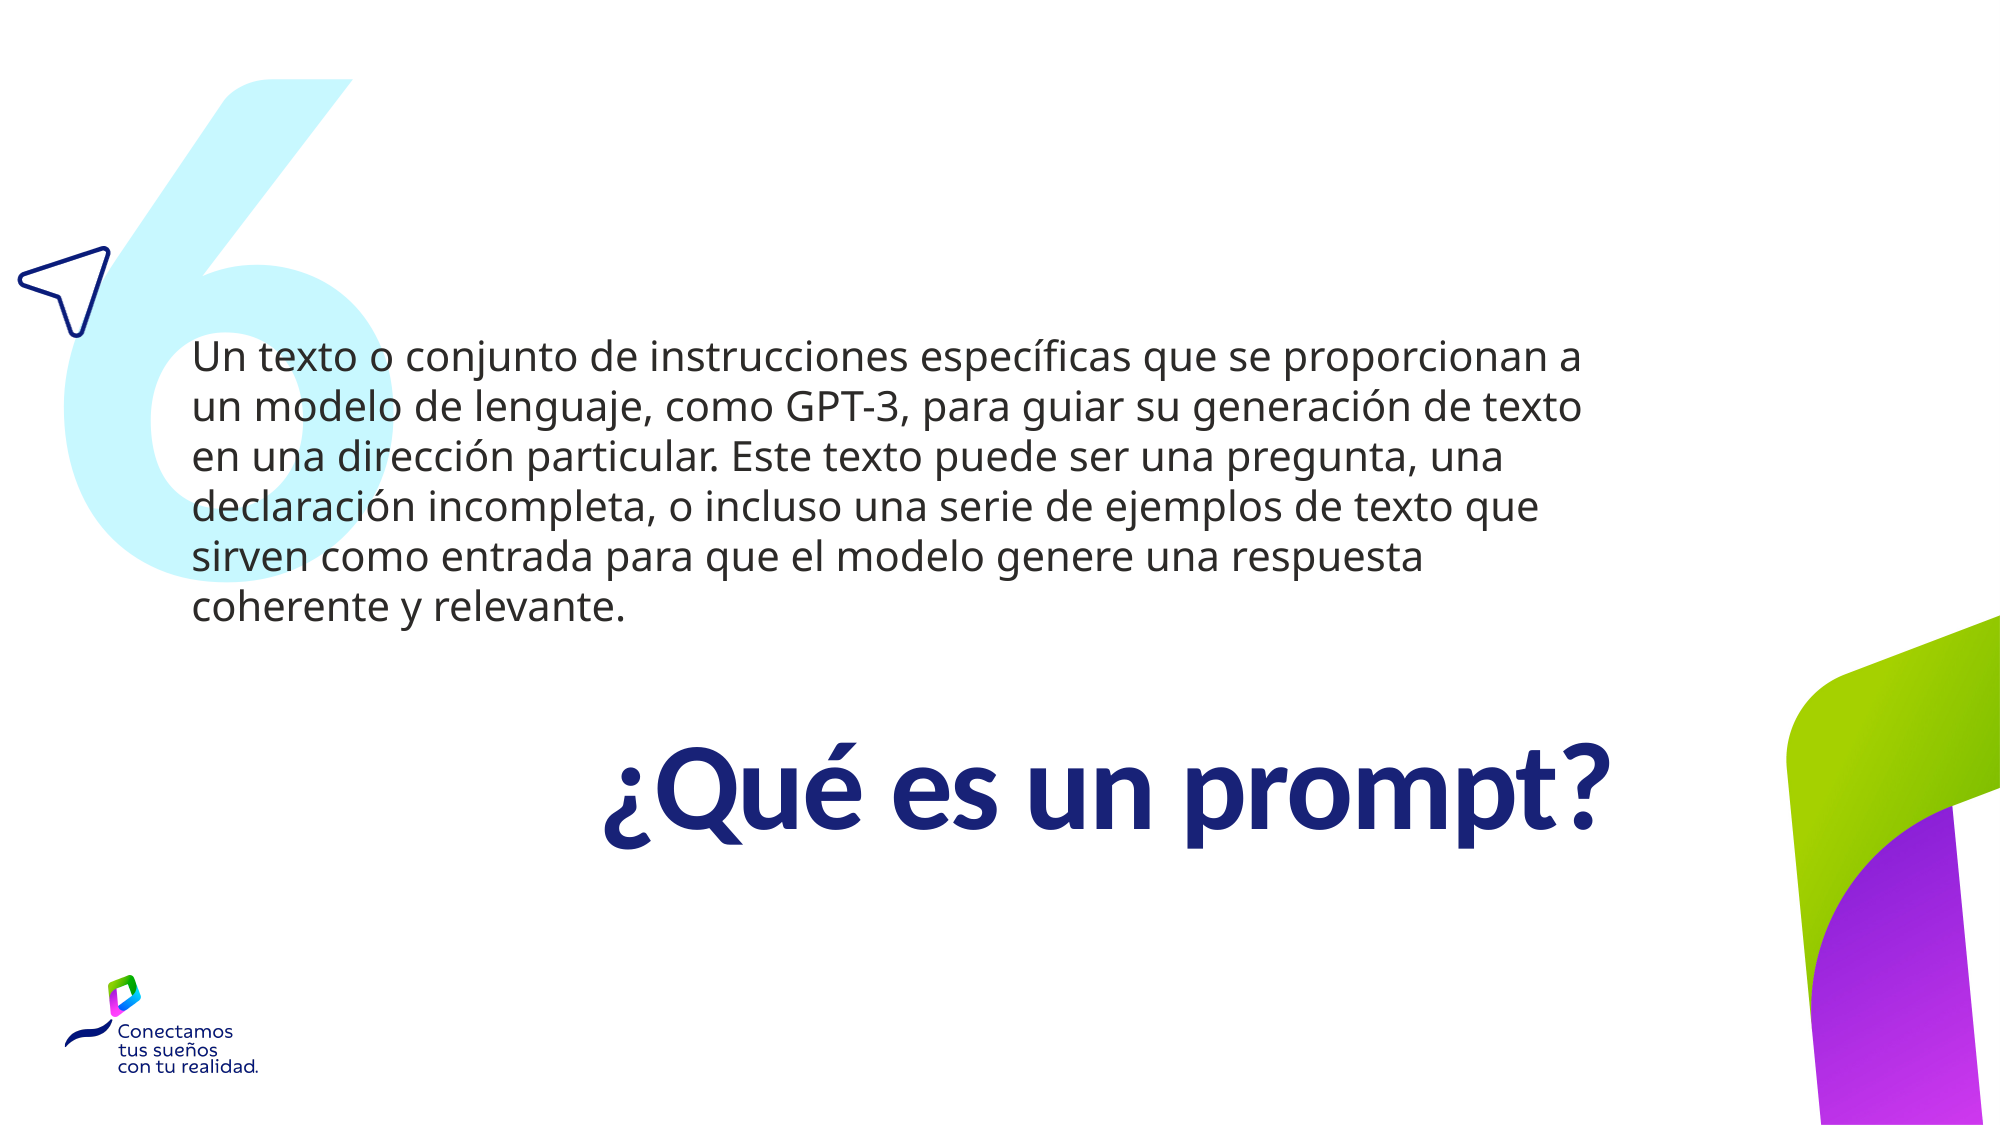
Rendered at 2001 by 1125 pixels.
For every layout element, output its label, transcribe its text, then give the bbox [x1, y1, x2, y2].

text_box 6 [0, 0, 452, 697]
picture [0, 0, 2000, 1125]
text_box Un texto o conjunto de instrucciones específicas que se proporcionan a un modelo de lenguaje, como GPT-3, para guiar su generación de texto en una dirección particular. Este texto puede ser una pregunta, una declaración incompleta, o incluso una serie de ejemplos de texto que sirven como entrada para que el modelo genere una respuesta coherente y relevante. [176, 322, 1631, 637]
picture [11, 232, 117, 352]
text_box ¿Qué es un prompt? [511, 696, 1631, 856]
